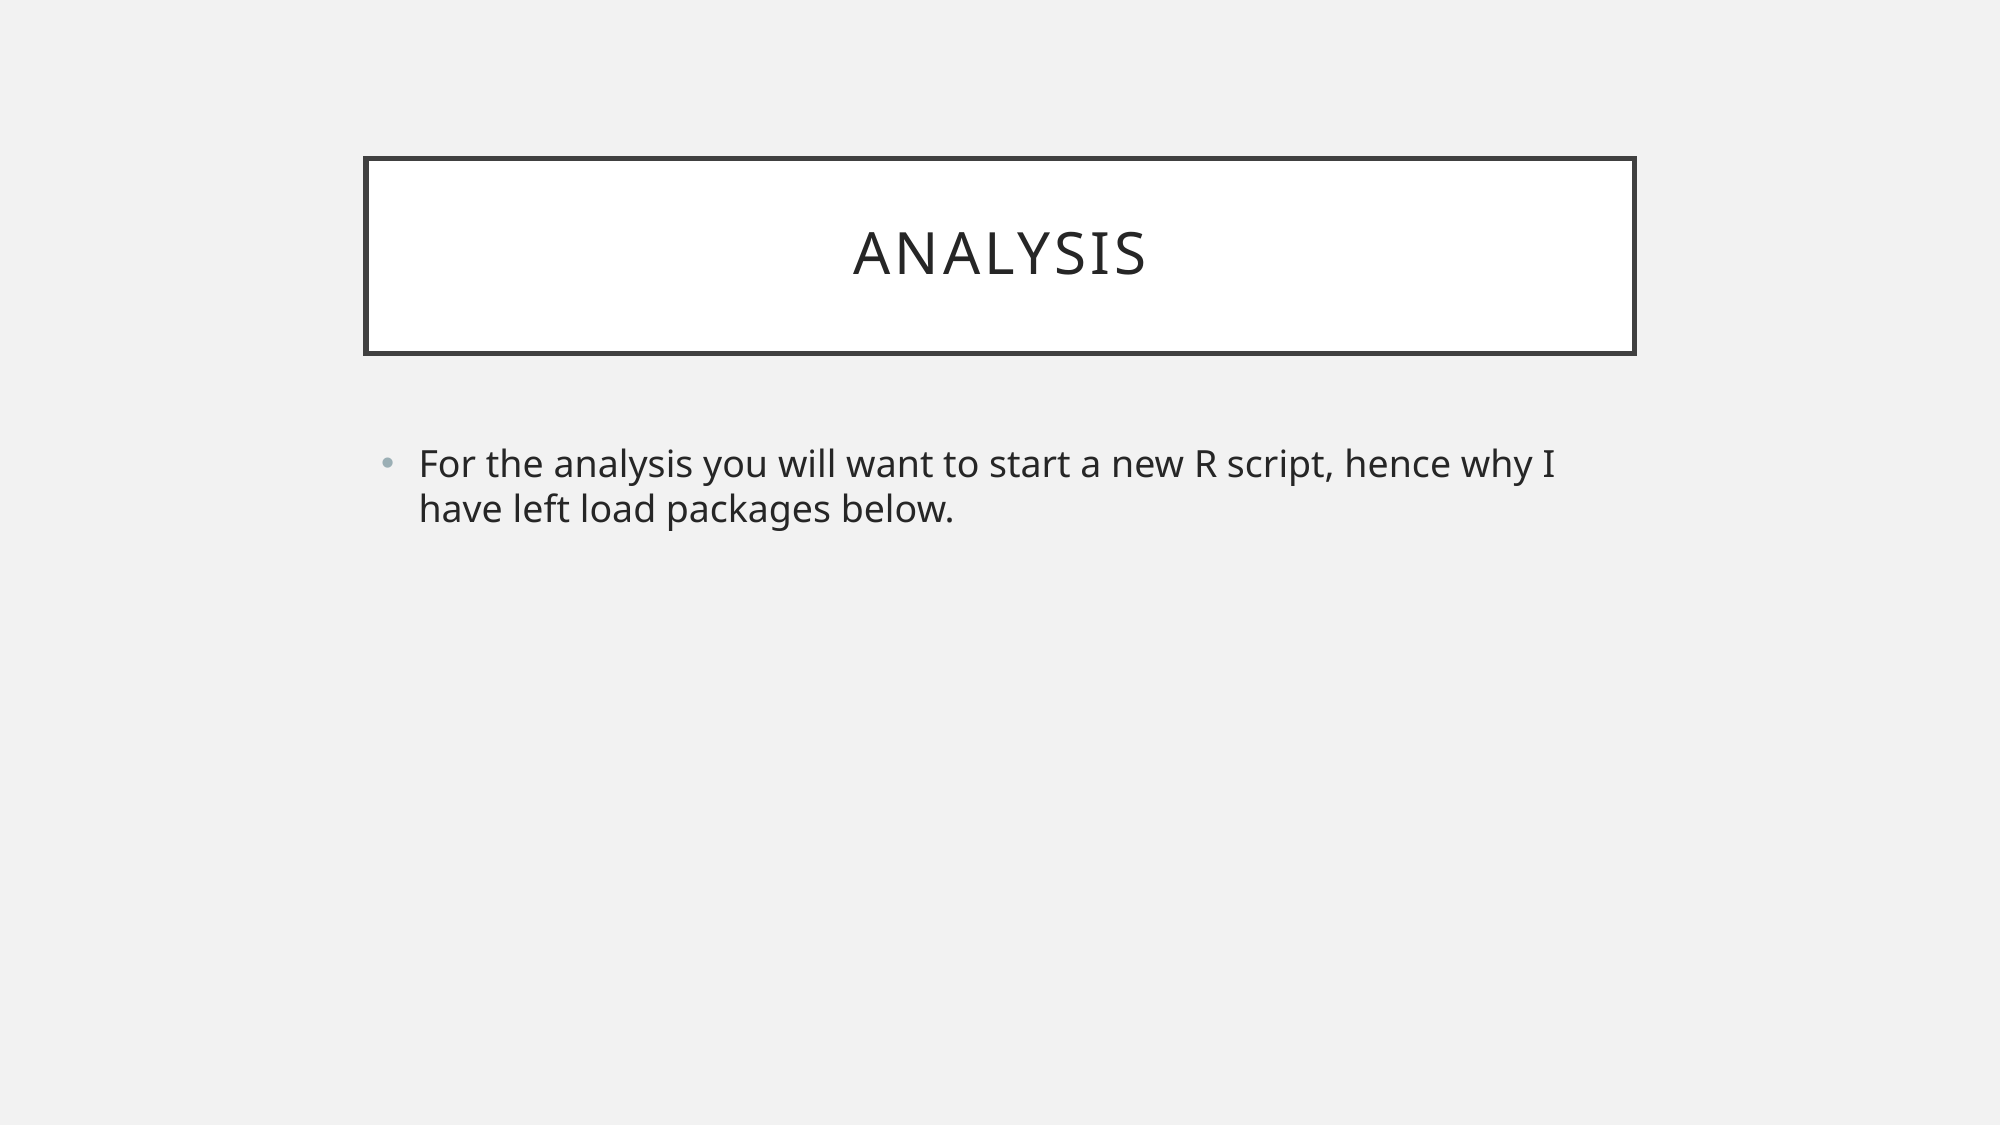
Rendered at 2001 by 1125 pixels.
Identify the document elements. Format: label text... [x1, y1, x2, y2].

title Analysis [363, 156, 1637, 356]
list For the analysis you will want to start a new R script, hence why I have left load packages below. [366, 432, 1635, 942]
